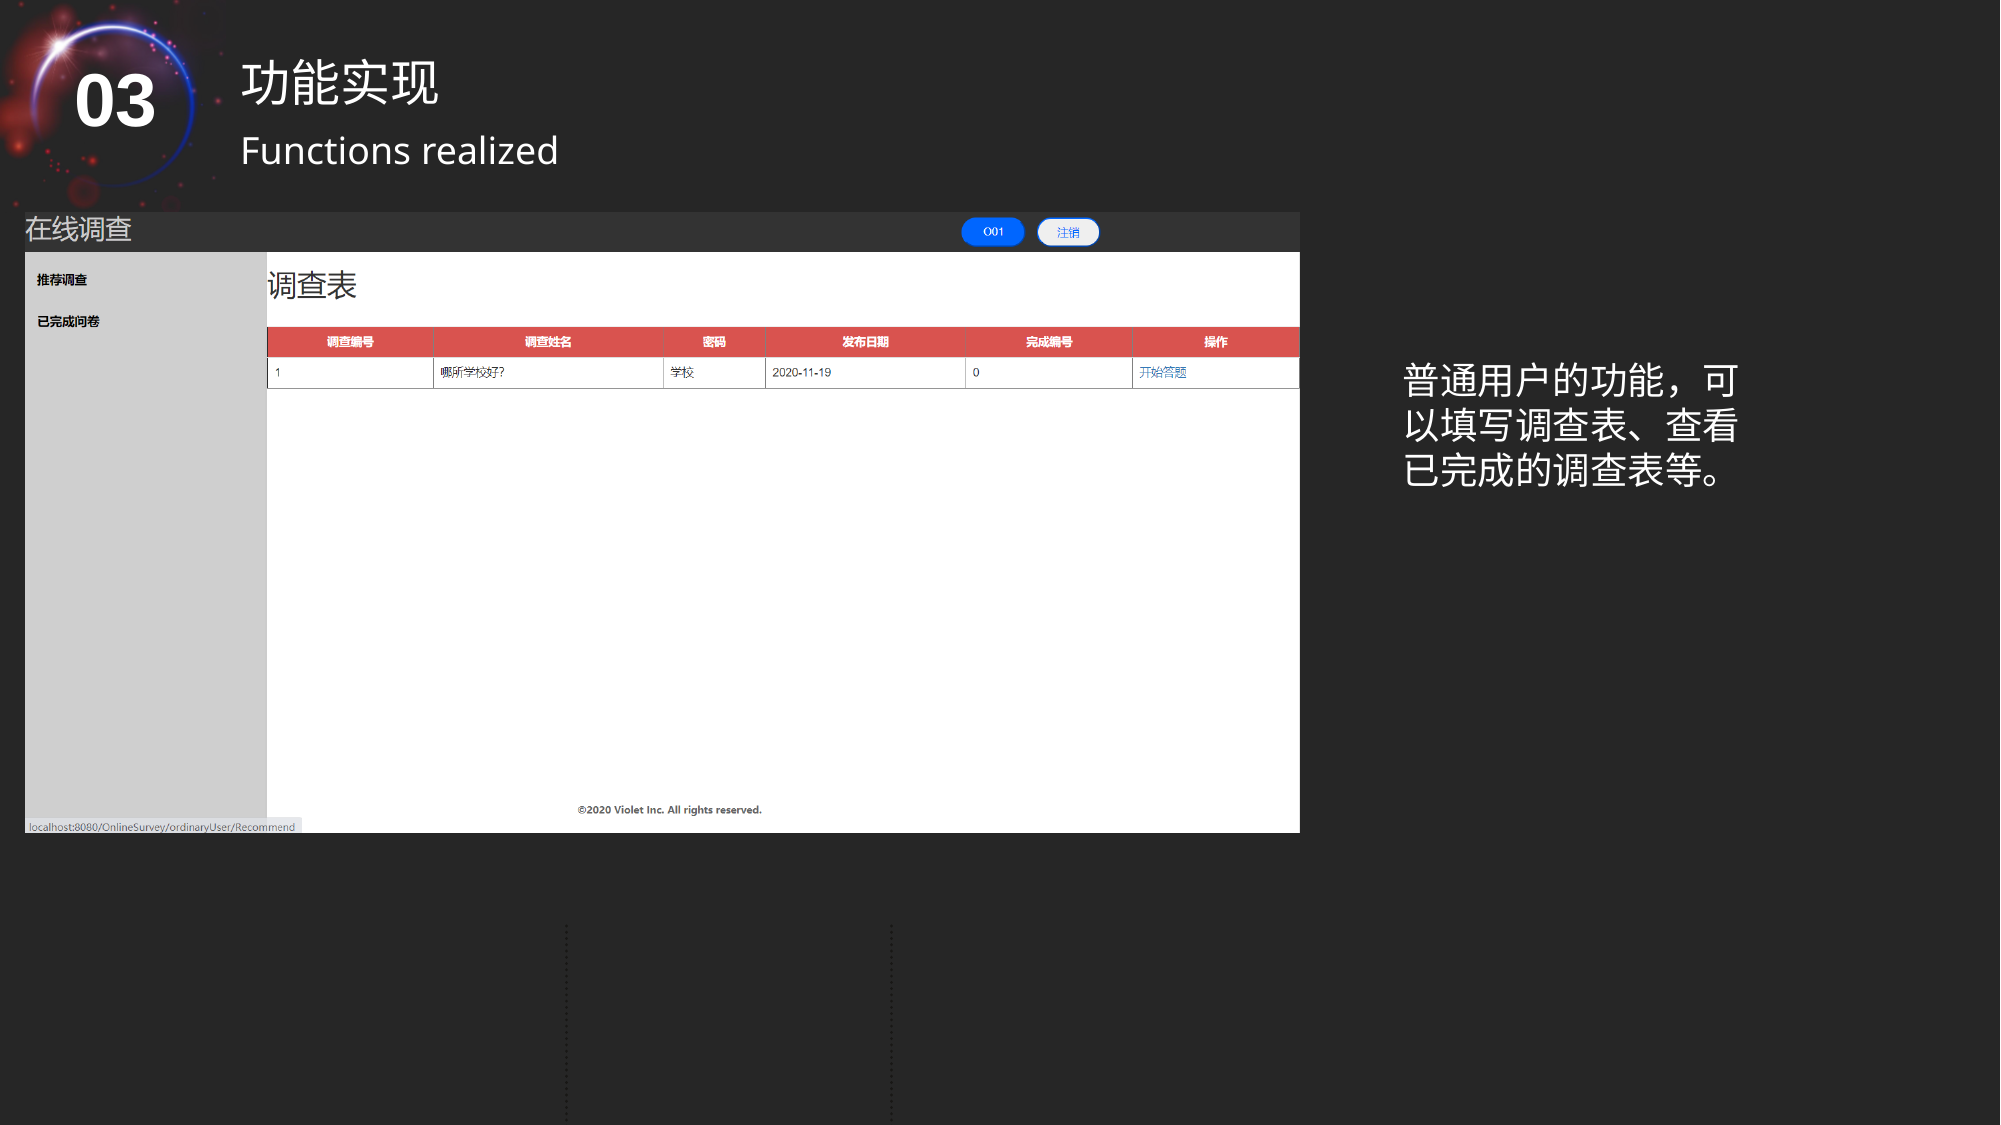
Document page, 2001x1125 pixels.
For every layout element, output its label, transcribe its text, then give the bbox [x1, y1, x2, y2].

picture [0, 0, 1300, 833]
text_box 普通用户的功能，可以填写调查表、查看已完成的调查表等。 [1387, 349, 1756, 500]
text_box Functions realized [226, 119, 821, 180]
text_box 功能实现 [226, 43, 725, 119]
